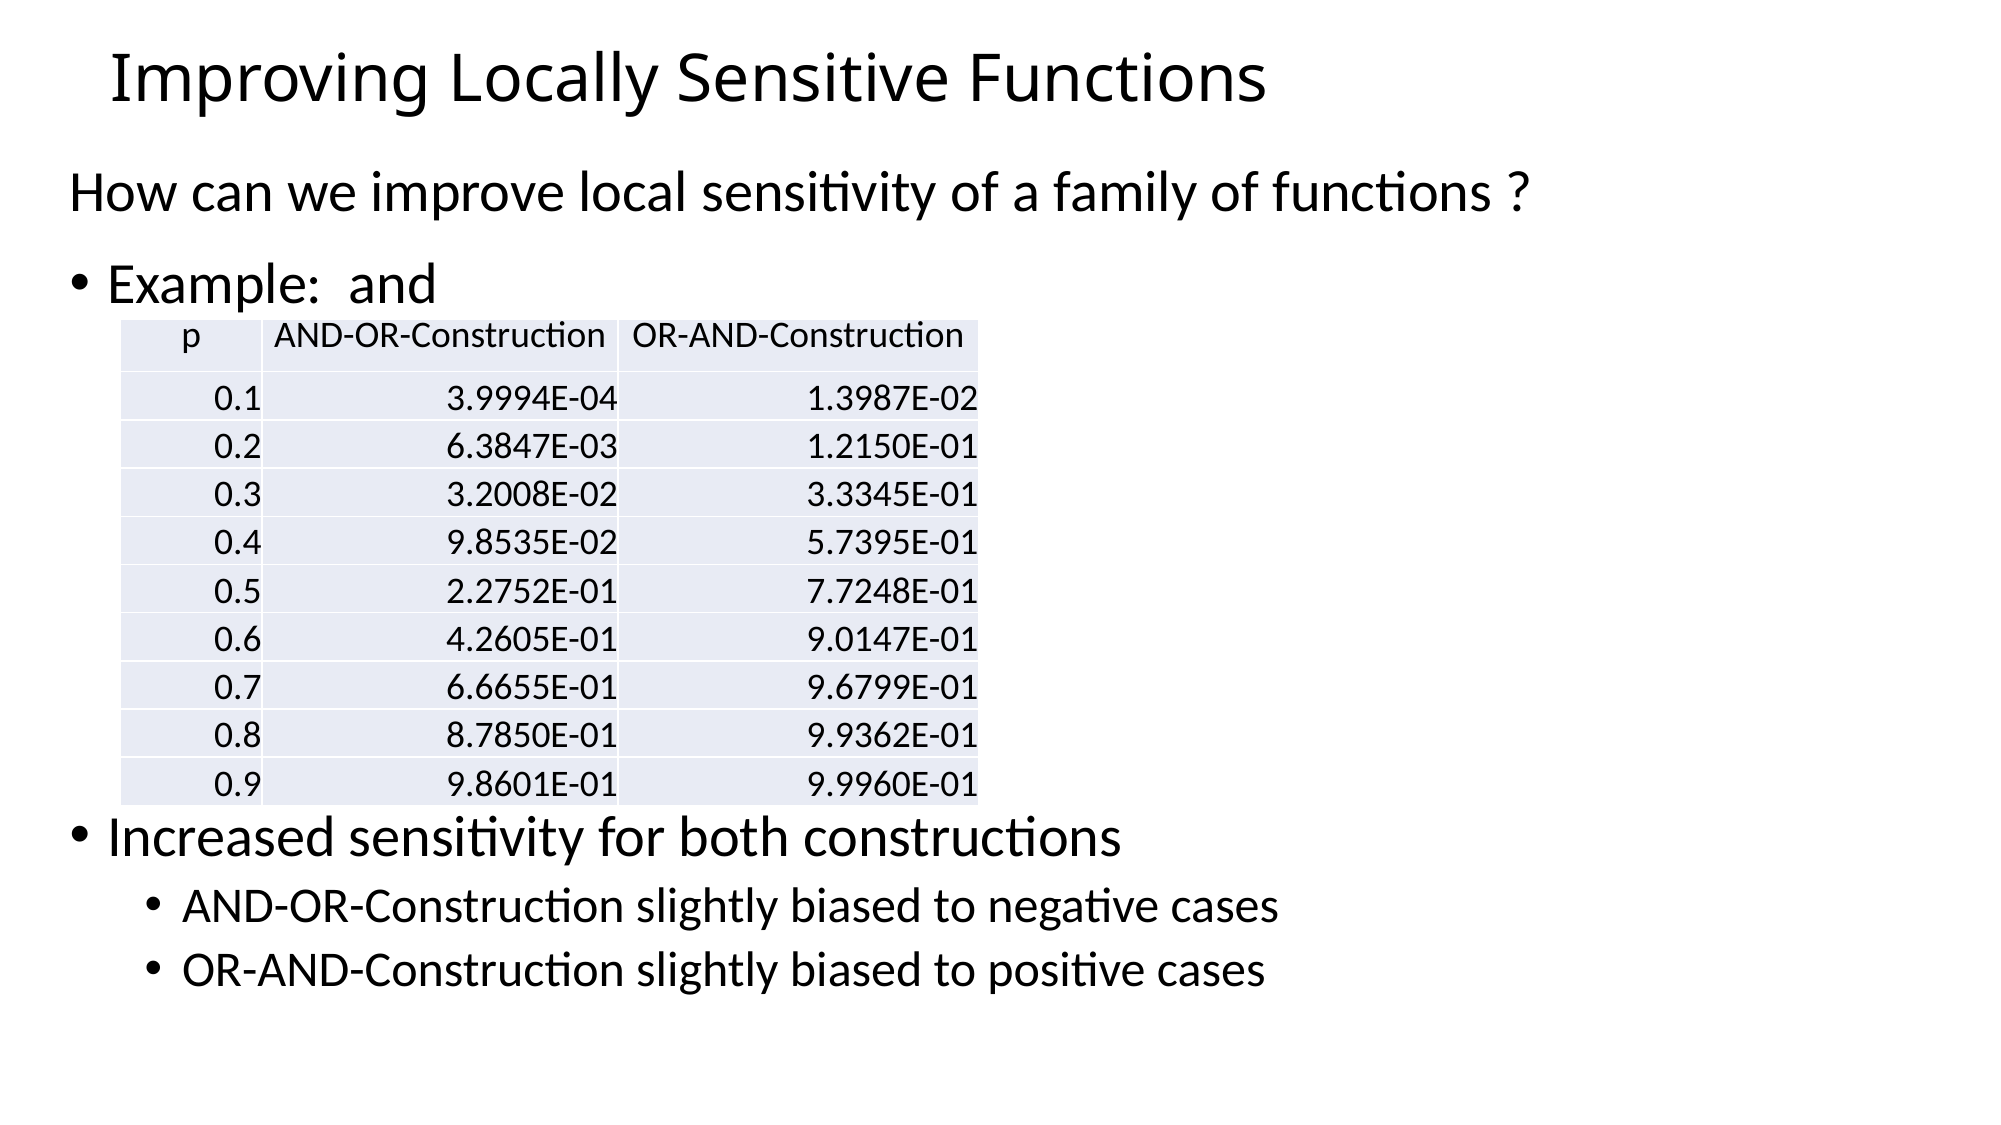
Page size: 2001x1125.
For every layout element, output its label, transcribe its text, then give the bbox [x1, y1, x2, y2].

title Improving Locally Sensitive Functions [95, 36, 1821, 124]
table_header OR-AND-Construction [619, 320, 978, 371]
table_cell 0.7 [121, 662, 261, 708]
table_cell 4.2605E-01 [263, 613, 617, 660]
table_cell 9.9960E-01 [619, 758, 978, 805]
table_cell 0.6 [121, 613, 261, 660]
table_cell 3.2008E-02 [263, 469, 617, 516]
table_header AND-OR-Construction [263, 320, 617, 371]
table_cell 0.4 [121, 517, 261, 564]
table_cell 9.6799E-01 [619, 662, 978, 708]
table_cell 5.7395E-01 [619, 517, 978, 564]
table_cell 6.6655E-01 [263, 662, 617, 708]
table_cell 1.3987E-02 [619, 372, 978, 419]
table_cell 0.1 [121, 372, 261, 419]
table_cell 0.2 [121, 421, 261, 467]
table_cell 6.3847E-03 [263, 421, 617, 467]
table_header p [121, 320, 261, 371]
table_cell 7.7248E-01 [619, 565, 978, 612]
table_cell 3.3345E-01 [619, 469, 978, 516]
table_cell 9.8601E-01 [263, 758, 617, 805]
table_cell 0.9 [121, 758, 261, 805]
table_cell 0.8 [121, 710, 261, 756]
table_cell 0.5 [121, 565, 261, 612]
table_cell 2.2752E-01 [263, 565, 617, 612]
table_cell 9.8535E-02 [263, 517, 617, 564]
table_cell 9.0147E-01 [619, 613, 978, 660]
table_cell 0.3 [121, 469, 261, 516]
table_cell 1.2150E-01 [619, 421, 978, 467]
table_cell 8.7850E-01 [263, 710, 617, 756]
table_cell 3.9994E-04 [263, 372, 617, 419]
table_cell 9.9362E-01 [619, 710, 978, 756]
